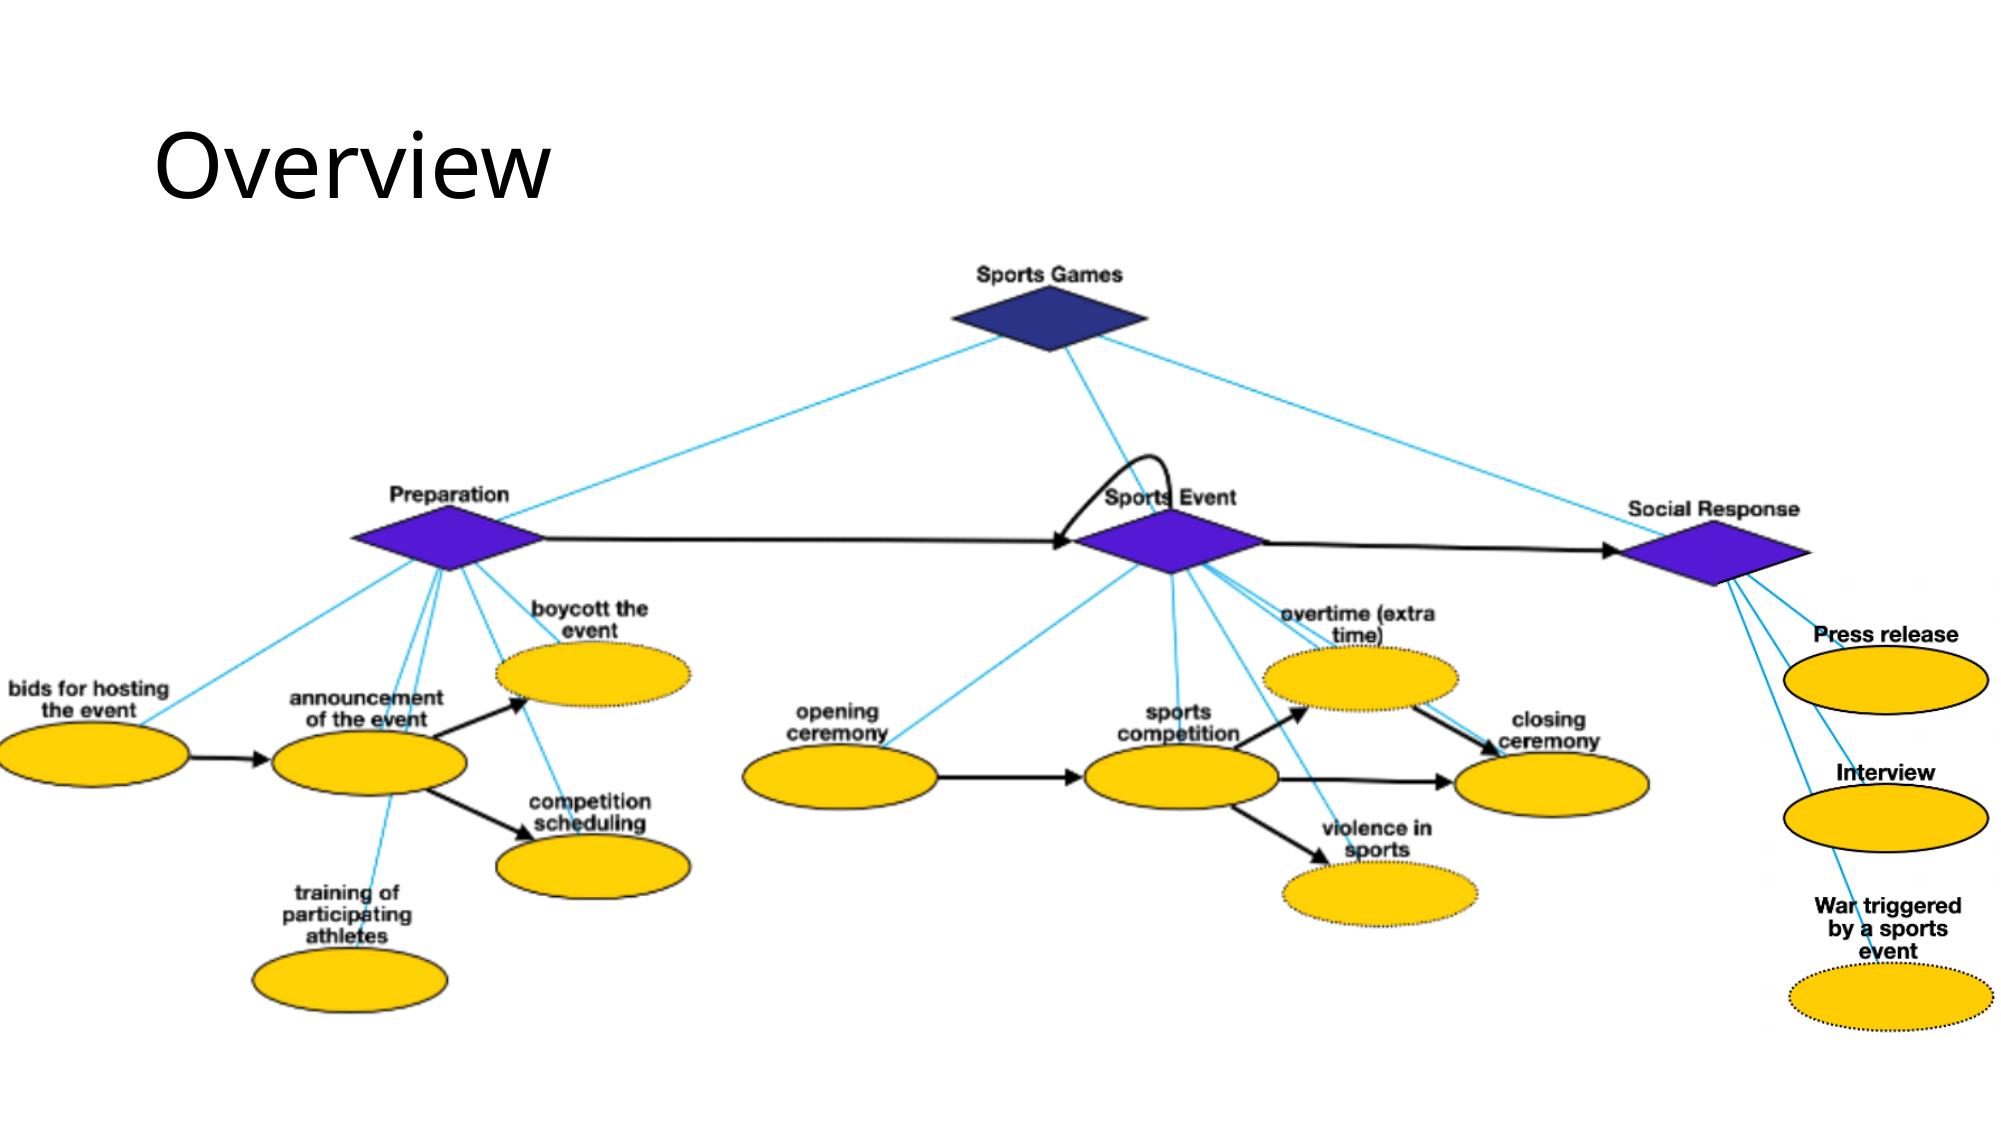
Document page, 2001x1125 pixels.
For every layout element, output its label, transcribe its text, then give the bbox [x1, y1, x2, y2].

picture [0, 229, 2000, 1050]
title Overview [137, 59, 1863, 229]
